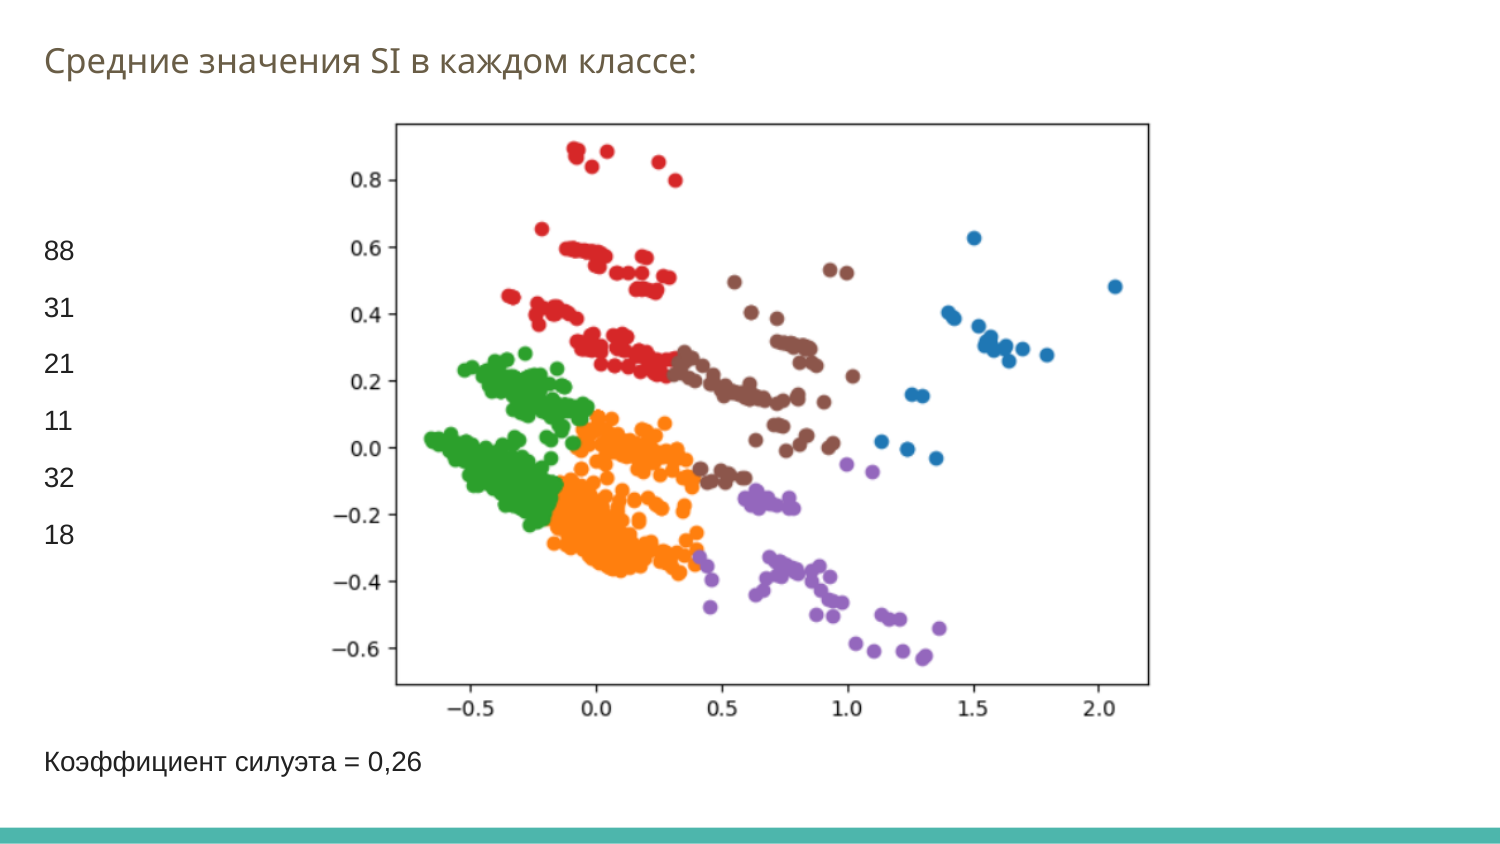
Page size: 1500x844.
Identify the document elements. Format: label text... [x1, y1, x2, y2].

list Средние значения SI в каждом классе: 88 31 21 11 32 18 Коэффициент силуэта = 0,26 [28, 26, 1427, 792]
picture [328, 111, 1172, 732]
